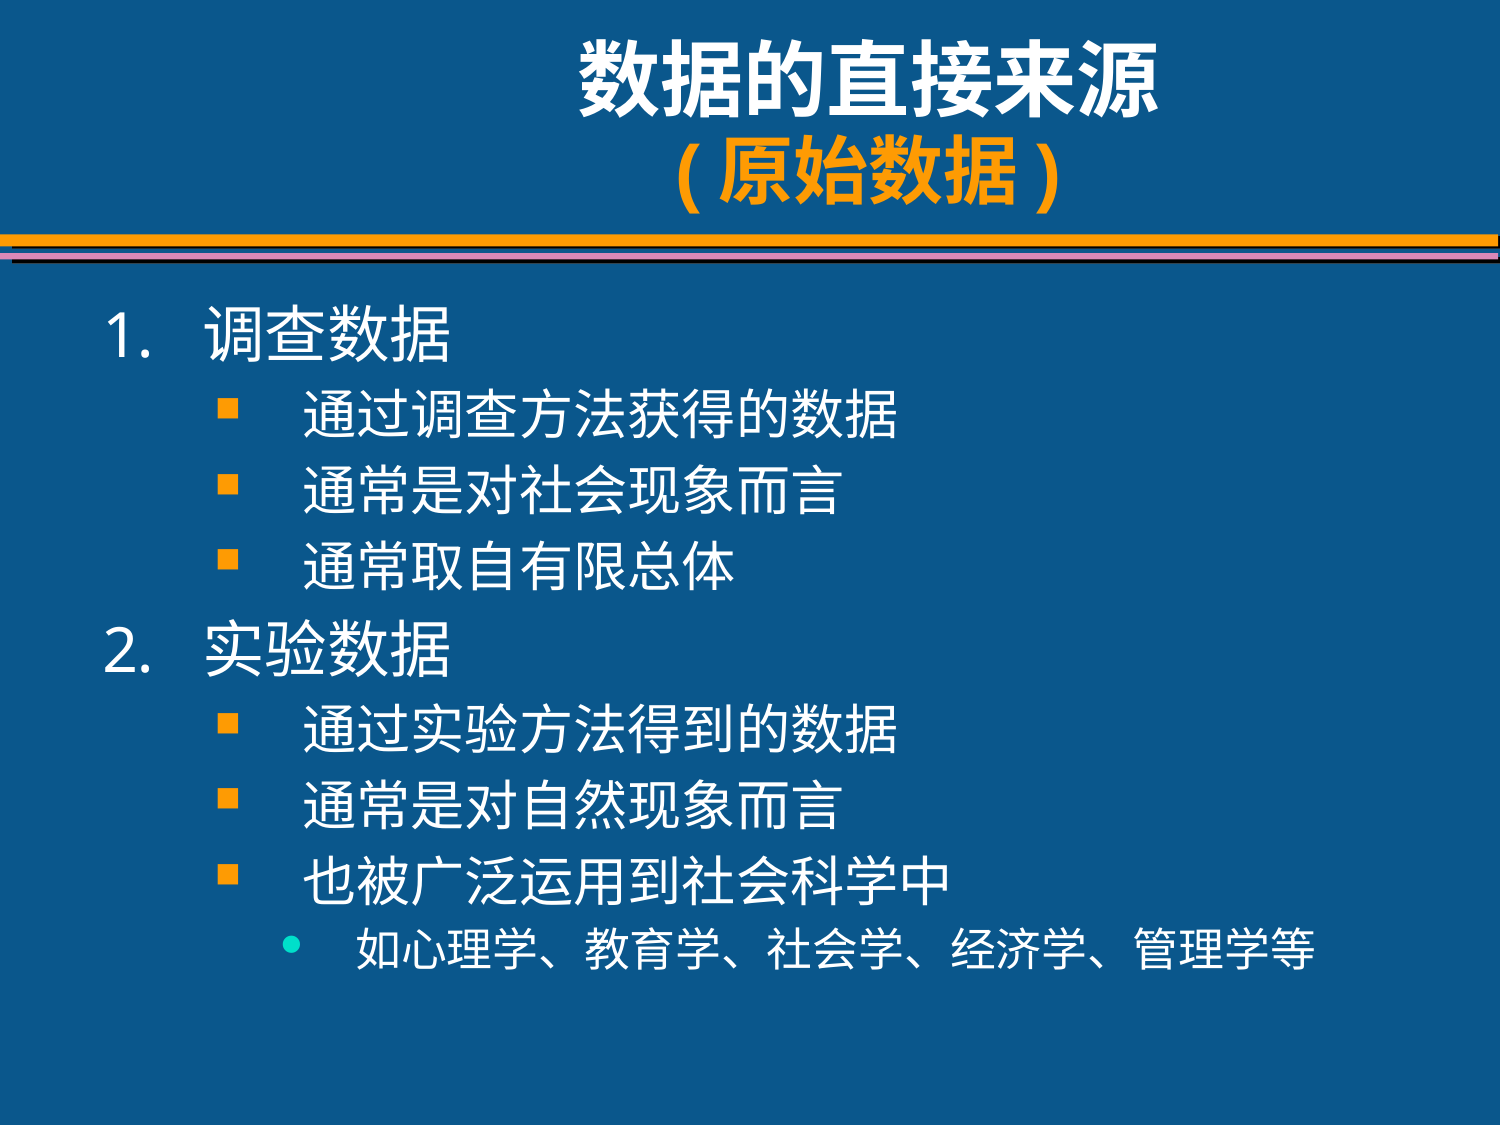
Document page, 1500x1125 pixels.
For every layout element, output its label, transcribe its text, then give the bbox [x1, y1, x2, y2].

list 调查数据 通过调查方法获得的数据 通常是对社会现象而言 通常取自有限总体 实验数据 通过实验方法得到的数据 通常是对自然现象而言 也被广泛运用到社会科学中 如心理学、教育学、社会学、经济学、管理学等 [87, 287, 1400, 1025]
title 数据的直接来源 (原始数据) [312, 37, 1425, 213]
